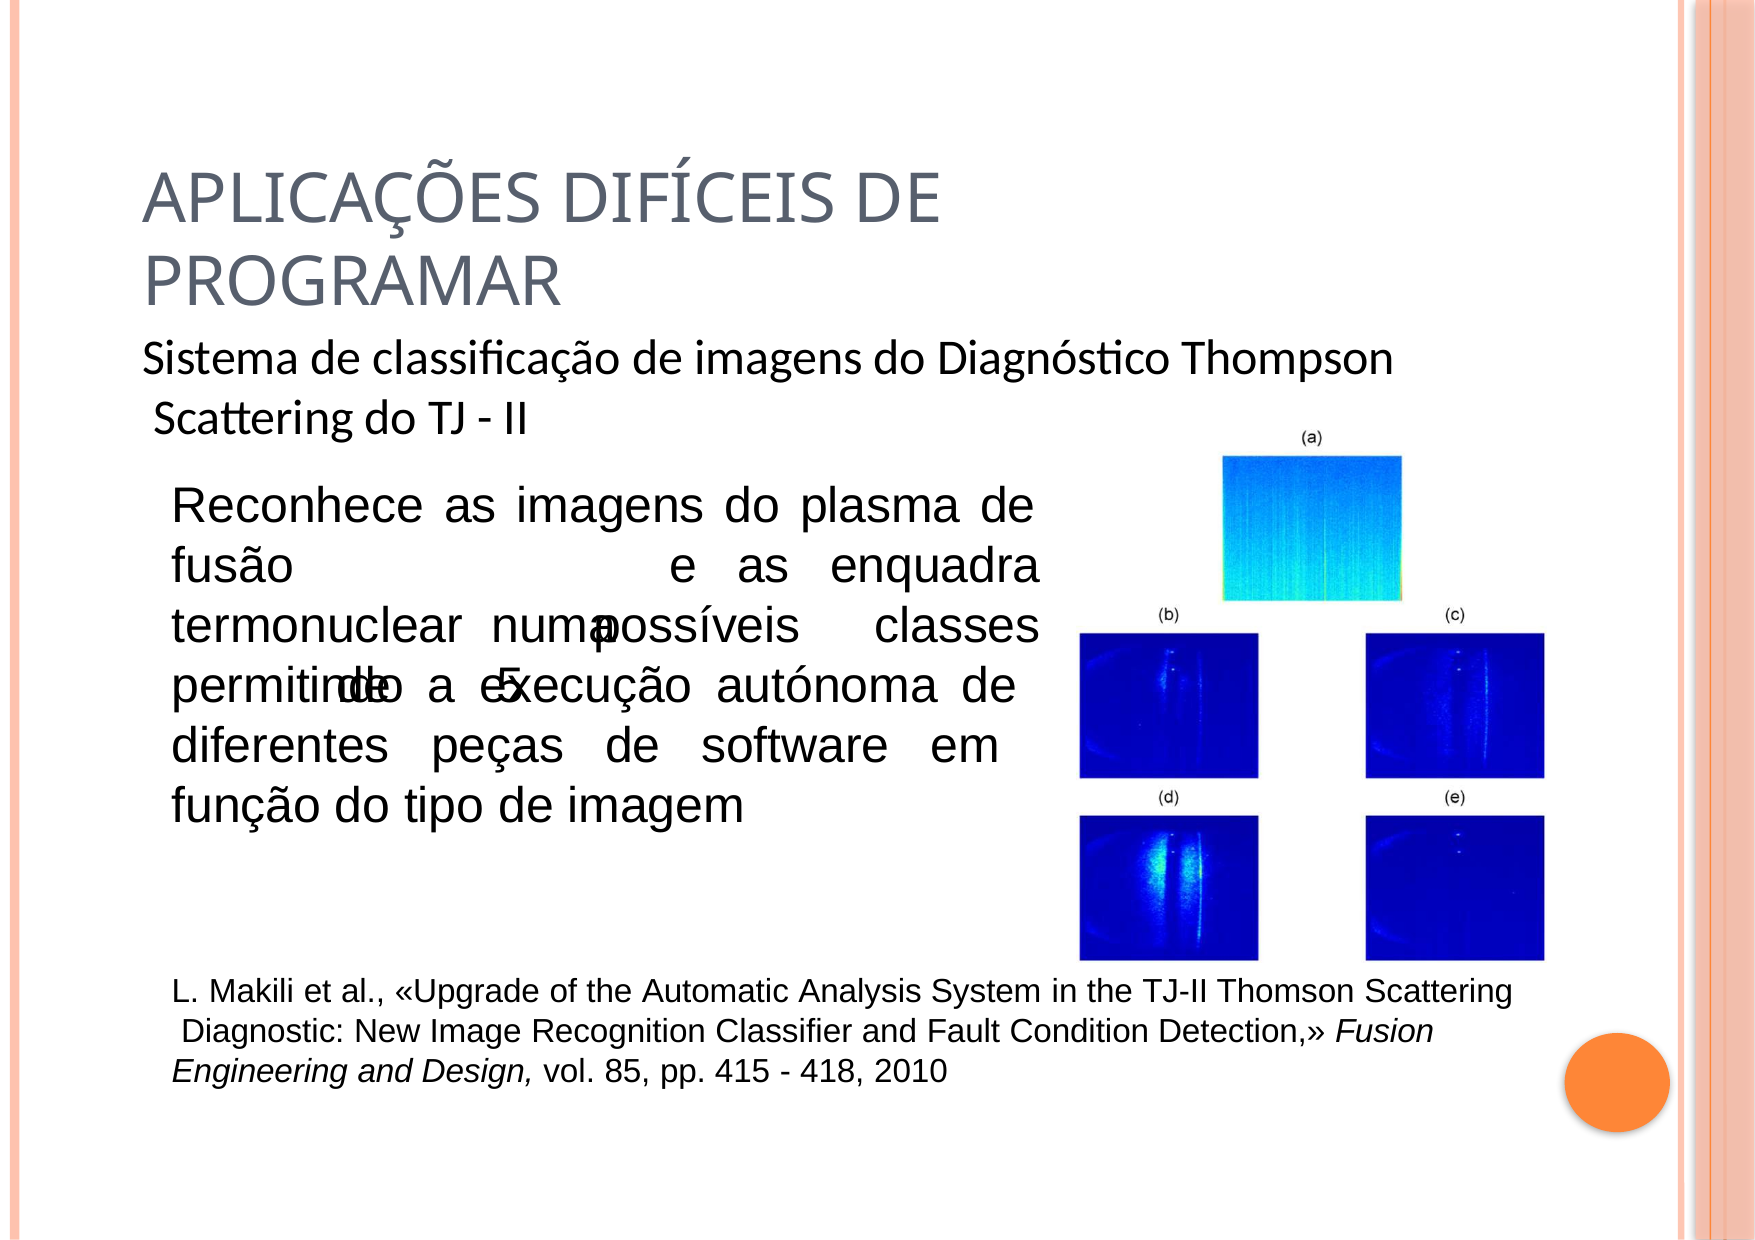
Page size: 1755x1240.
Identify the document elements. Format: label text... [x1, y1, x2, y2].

picture [1076, 429, 1548, 964]
text_box permitindo a execução autónoma de diferentes peças de software em função do tipo de imagem [169, 650, 1042, 833]
text_box Sistema de classificação de imagens do Diagnóstico Thompson Scattering do TJ - II Reconhece as imagens do plasma de [140, 322, 1406, 533]
title Aplicações difíceis de programar [140, 110, 1128, 320]
text_box fusão termonuclear numa de 5 [169, 530, 629, 650]
text_box L. Makili et al., «Upgrade of the Automatic Analysis System in the TJ-II Thomson Scattering Diagnostic: New Image Recognition Classifier and Fault Condition Detection,» Fusion Engineering and Design, vol. 85, pp. 415 - 418, 2010 [169, 967, 1517, 1089]
text_box e as enquadra classes [664, 530, 1042, 650]
text_box possíveis [591, 590, 664, 650]
